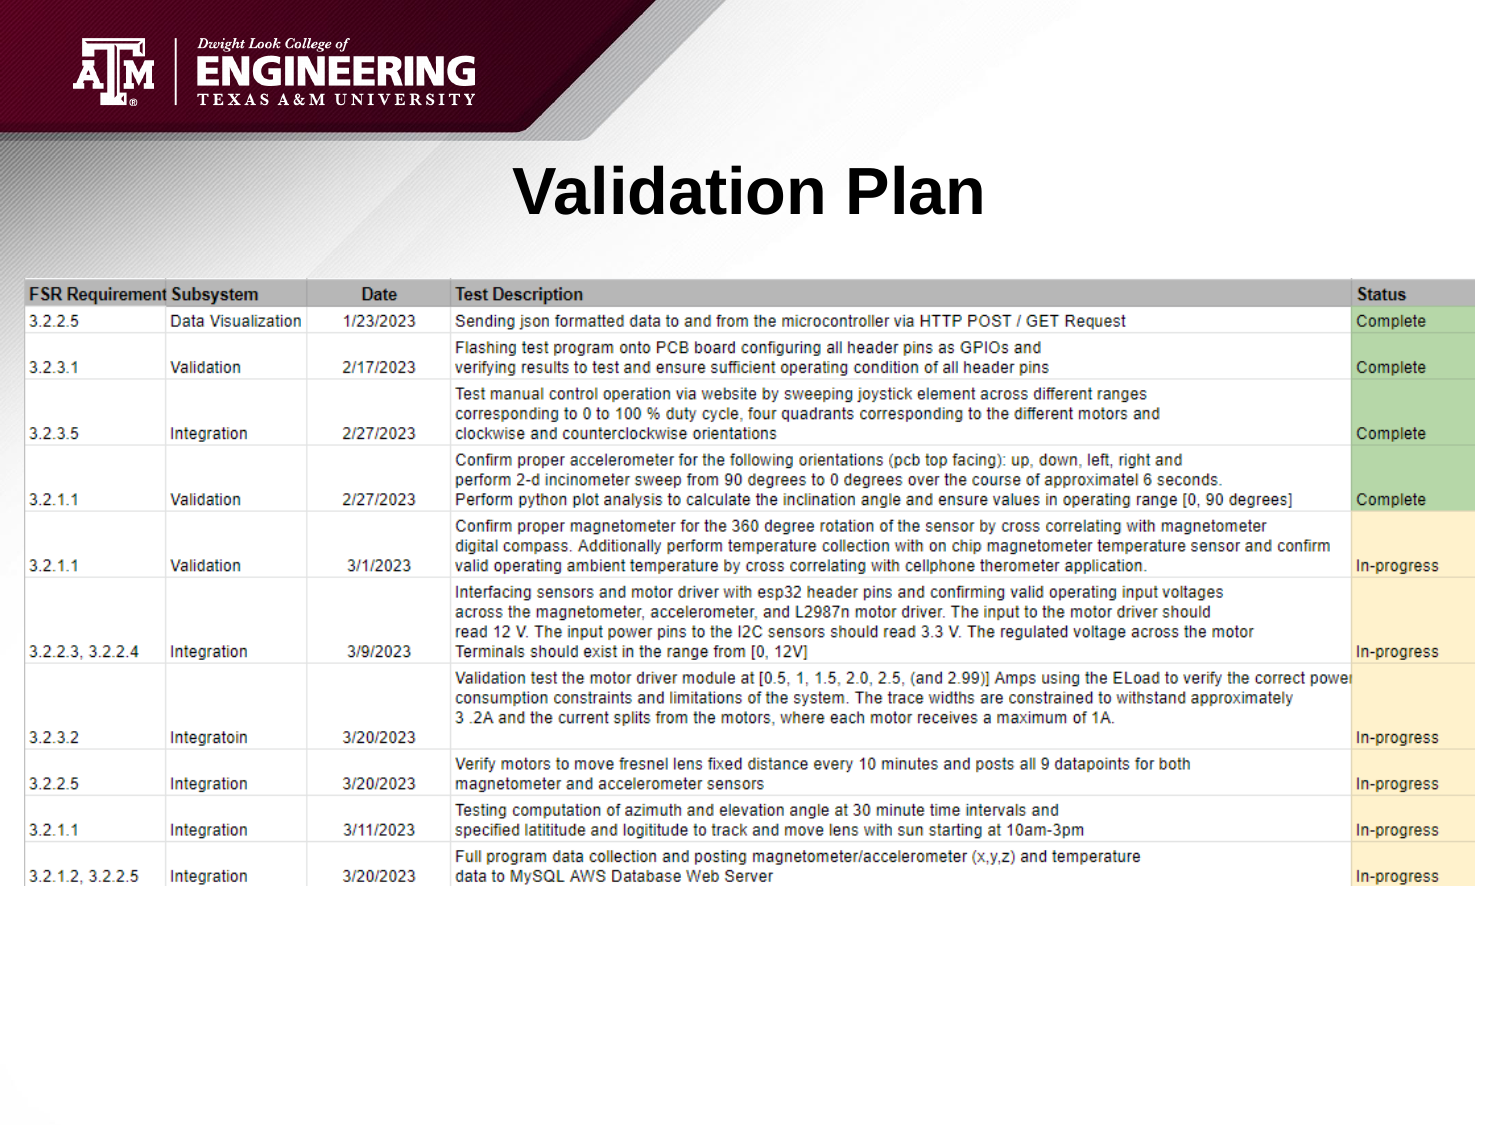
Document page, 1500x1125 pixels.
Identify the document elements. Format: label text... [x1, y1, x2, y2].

title Validation Plan [75, 122, 1425, 254]
picture [0, 0, 1500, 1125]
